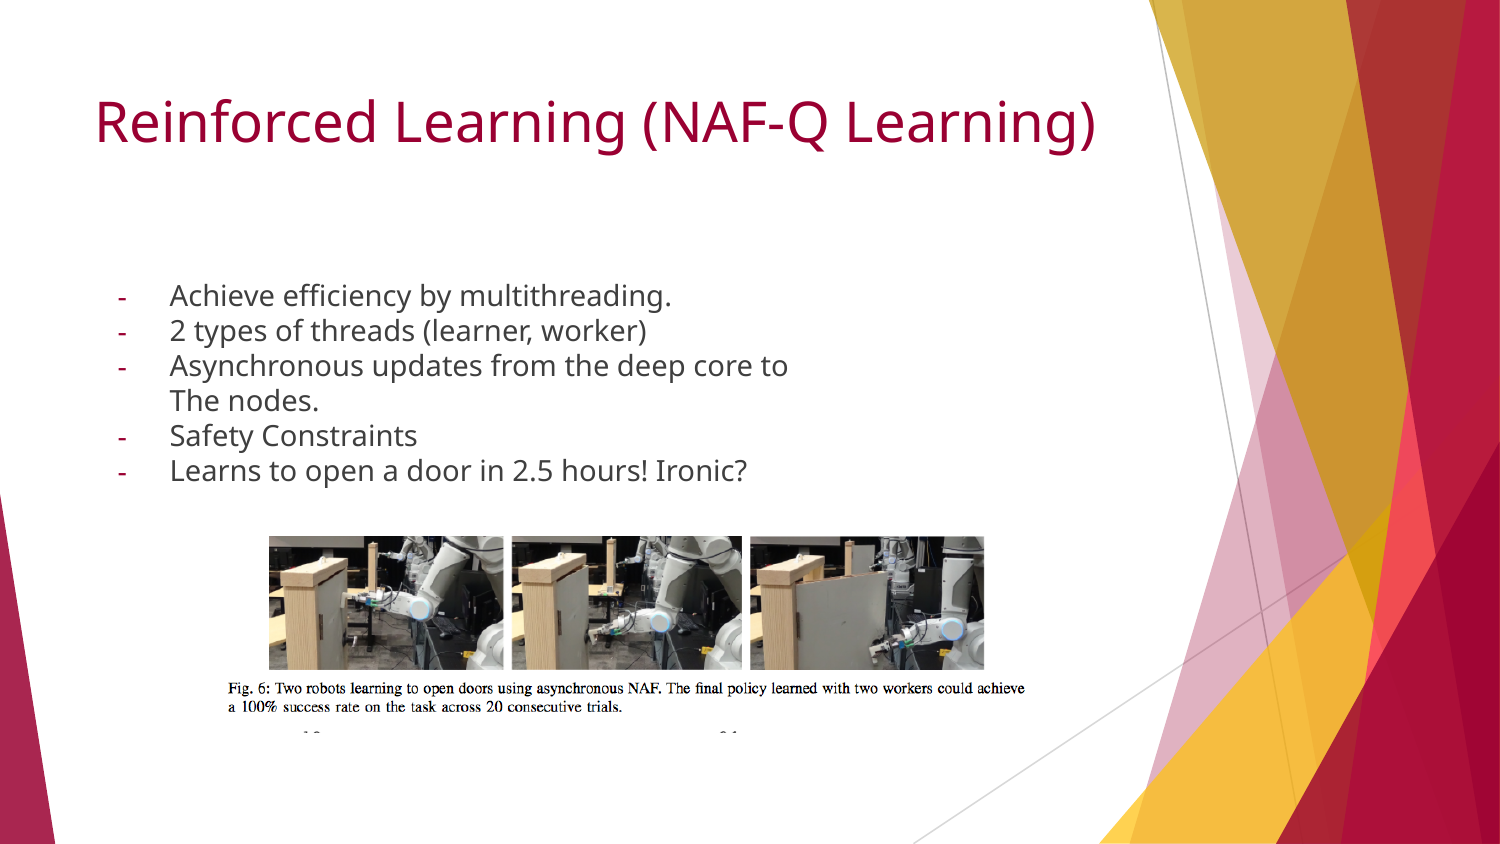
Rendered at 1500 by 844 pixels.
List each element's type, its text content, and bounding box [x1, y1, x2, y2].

list Achieve efficiency by multithreading. 2 types of threads (learner, worker) Asynchronous updates from the deep core to The nodes. Safety Constraints Learns to open a door in 2.5 hours! Ironic? [83, 265, 1141, 744]
title Reinforced Learning (NAF-Q Learning) [83, 75, 1141, 238]
picture [216, 509, 1027, 733]
